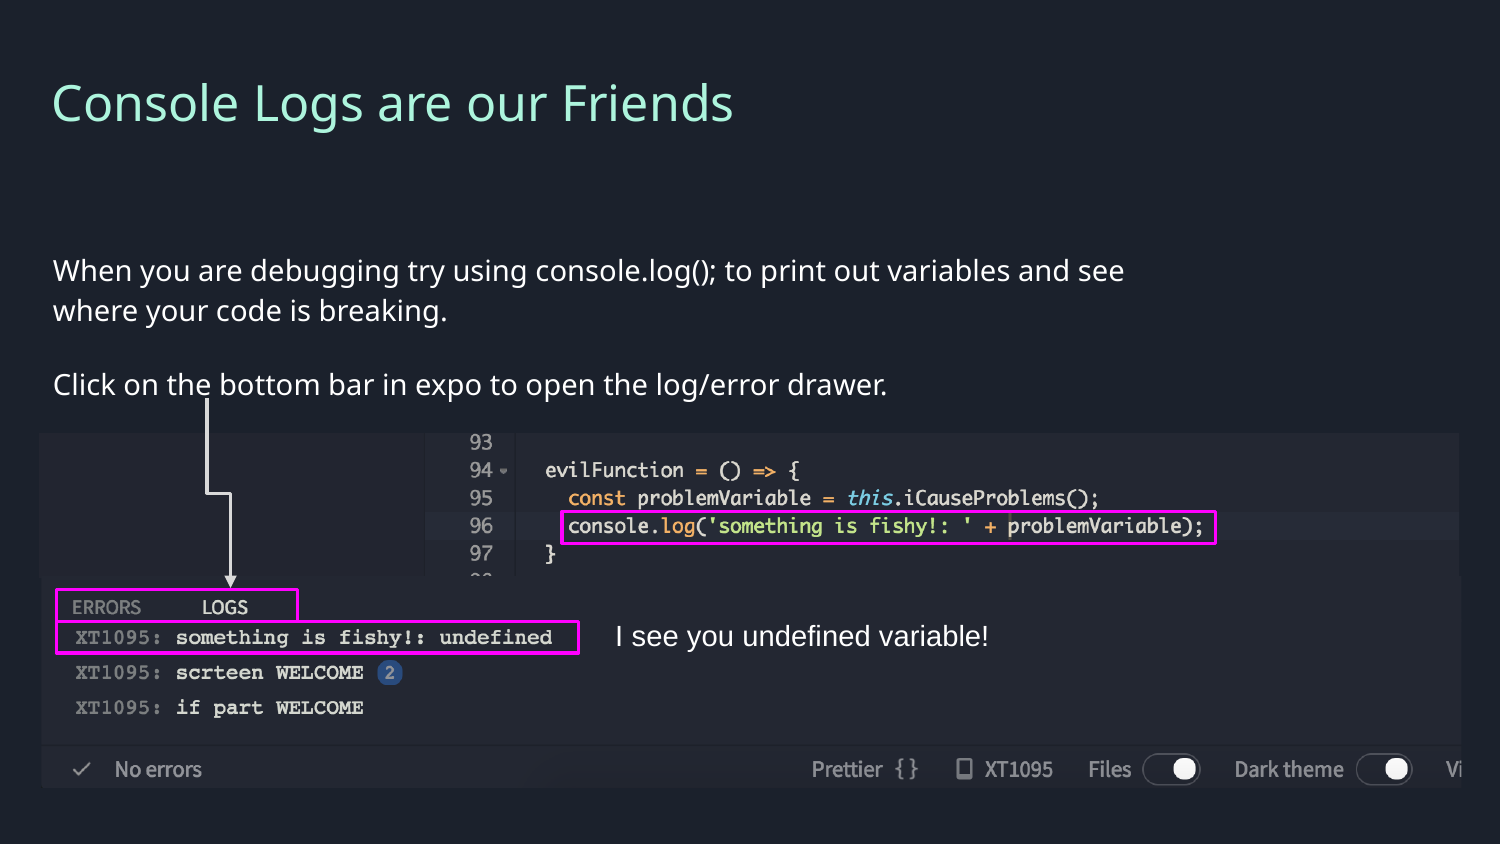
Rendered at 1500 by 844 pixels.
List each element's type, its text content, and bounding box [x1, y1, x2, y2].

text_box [38, 433, 1462, 789]
list When you are debugging try using console.log(); to print out variables and see where your code is breaking. Click on the bottom bar in expo to open the log/error drawer. [37, 232, 1208, 432]
title Console Logs are our Friends [36, 56, 1192, 206]
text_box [123, 481, 314, 506]
